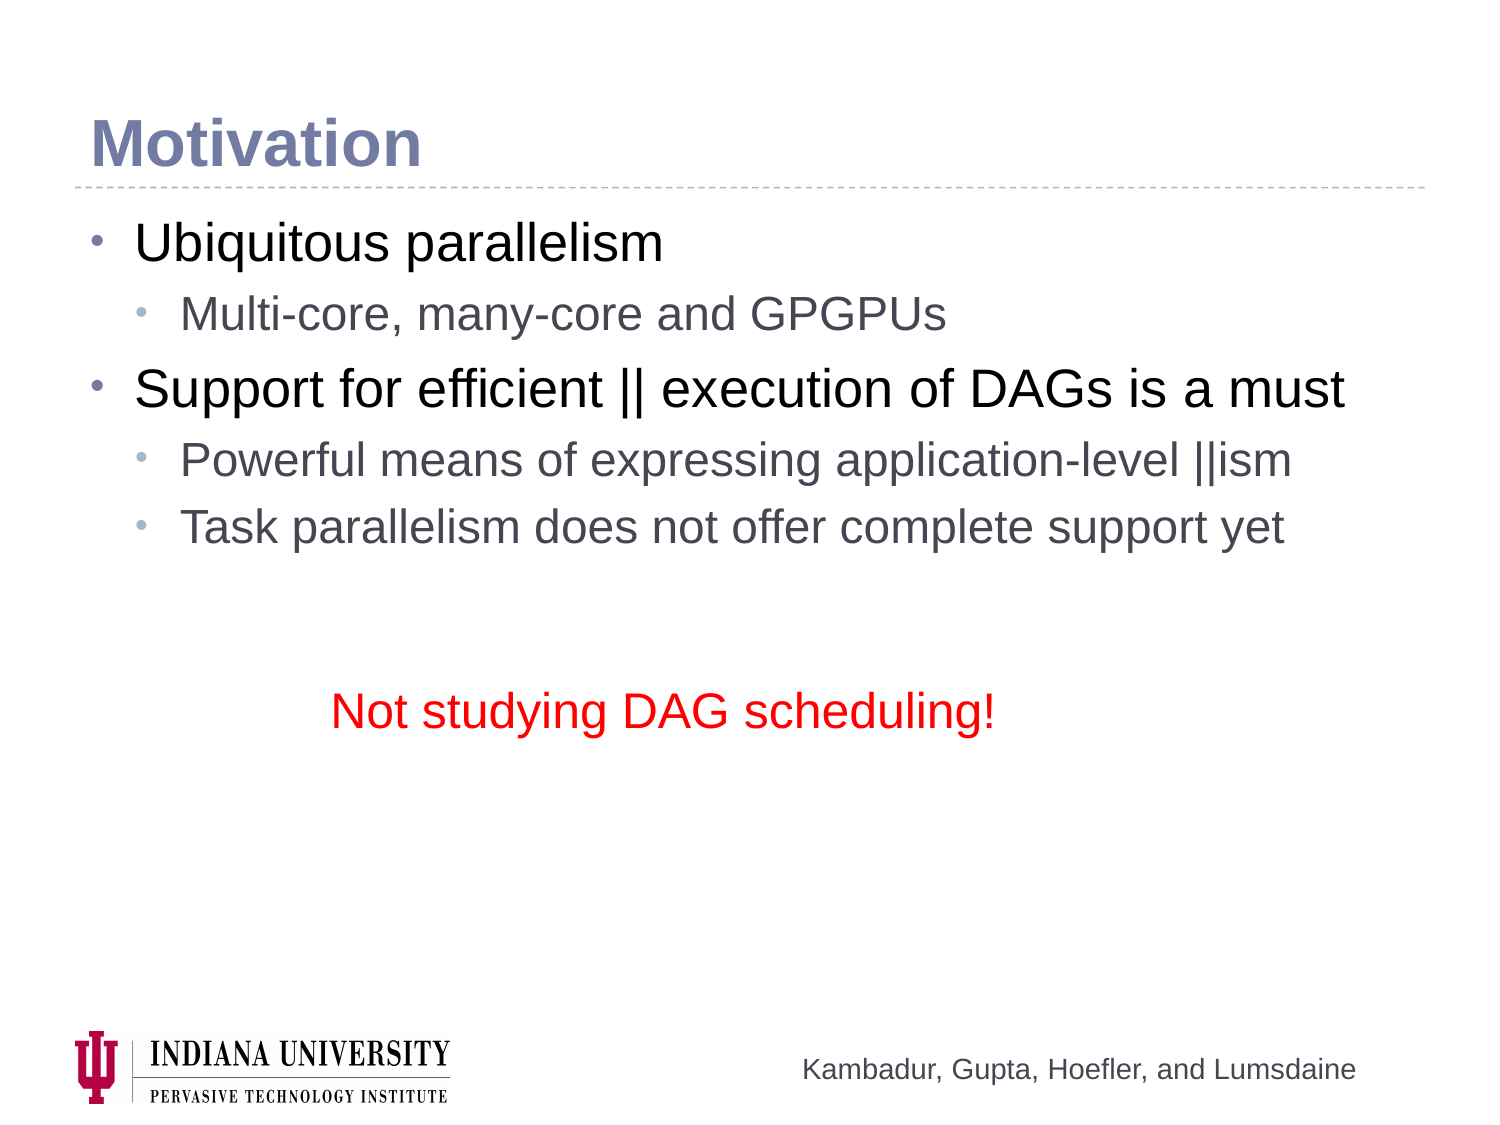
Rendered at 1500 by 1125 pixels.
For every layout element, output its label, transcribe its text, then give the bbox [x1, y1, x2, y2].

footer Kambadur, Gupta, Hoefler, and Lumsdaine [734, 1042, 1425, 1103]
picture [75, 1031, 450, 1104]
list Ubiquitous parallelism Multi-core, many-core and GPGPUs Support for efficient || execution of DAGs is a must Powerful means of expressing application-level ||ism Task parallelism does not offer complete support yet [74, 199, 1426, 638]
text_box Not studying DAG scheduling! [315, 671, 1012, 747]
title Motivation [74, 24, 1426, 188]
